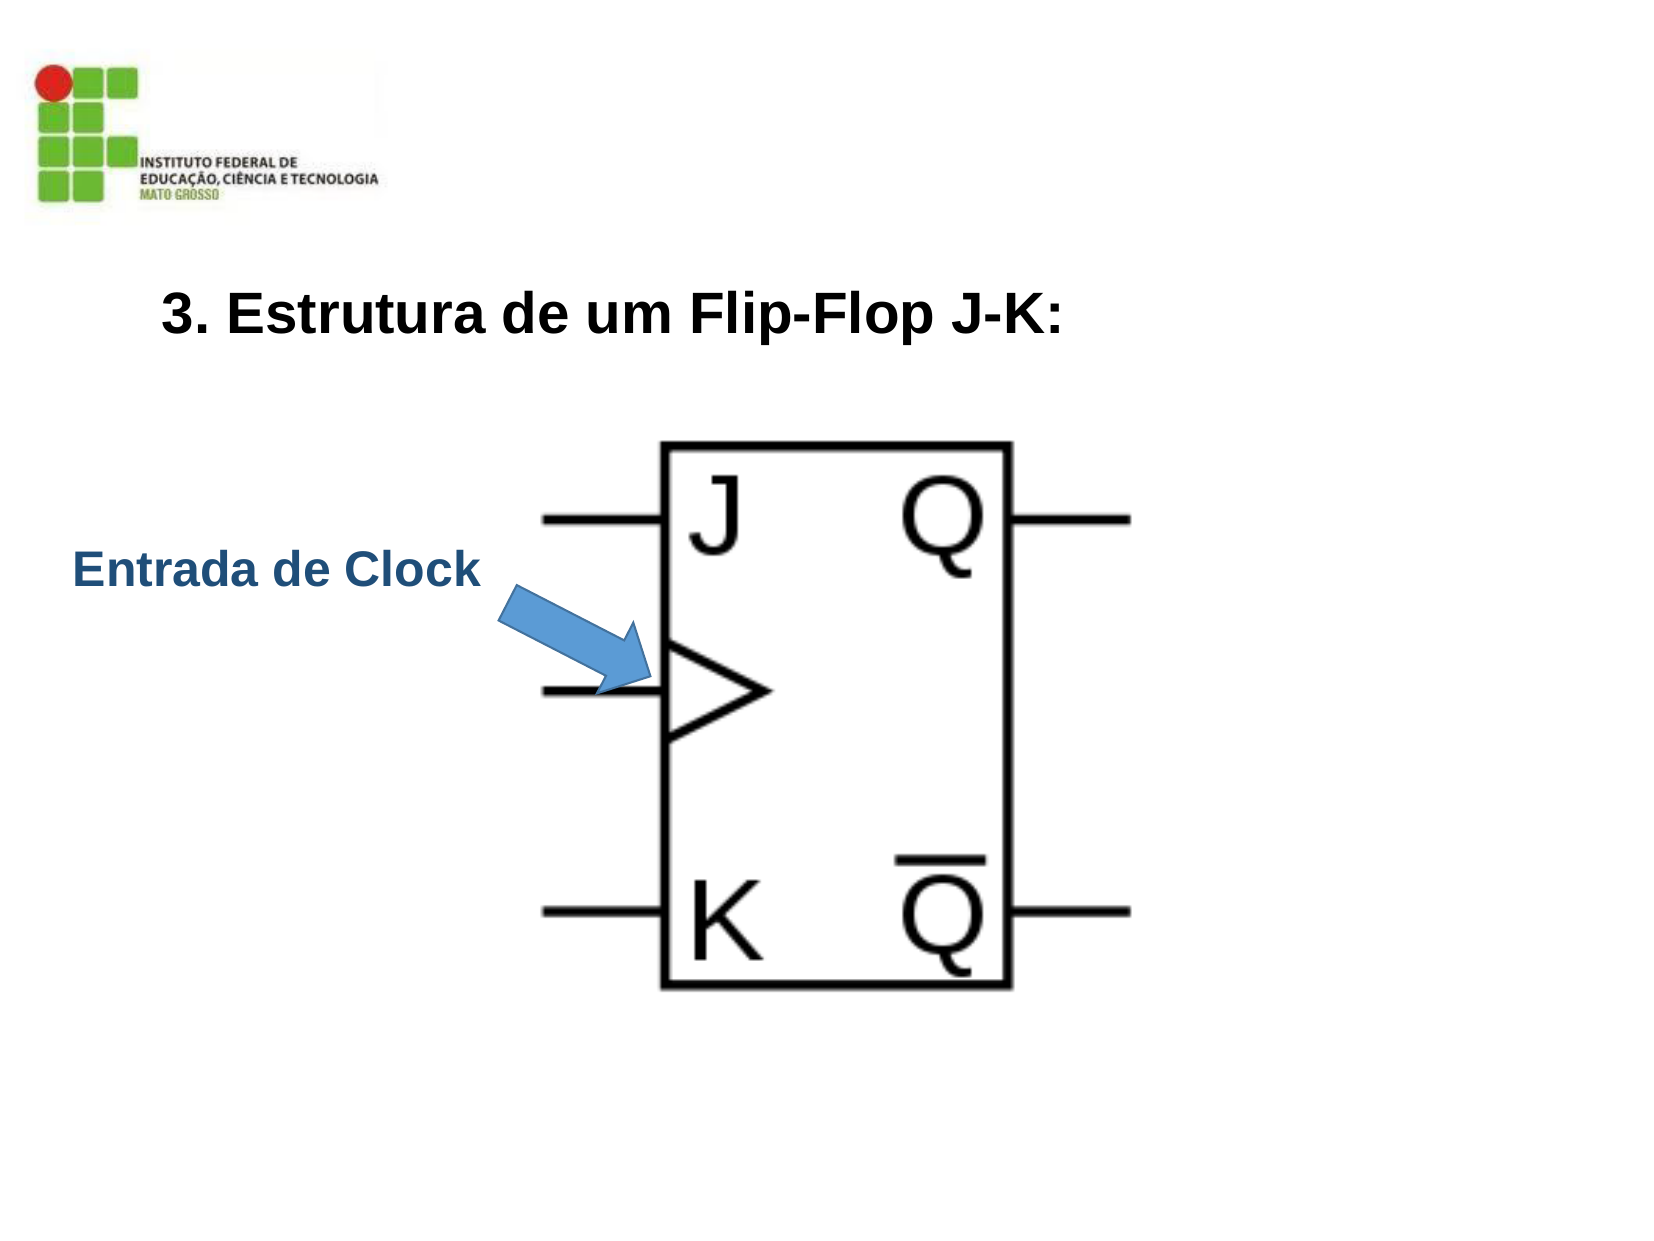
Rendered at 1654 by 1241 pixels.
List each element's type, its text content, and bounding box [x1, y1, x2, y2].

text_box Entrada de Clock [58, 529, 519, 605]
list 3. Estrutura de um Flip-Flop J-K: [146, 232, 1560, 1211]
text_box [497, 605, 519, 633]
picture [519, 408, 1146, 1035]
picture [0, 0, 413, 233]
